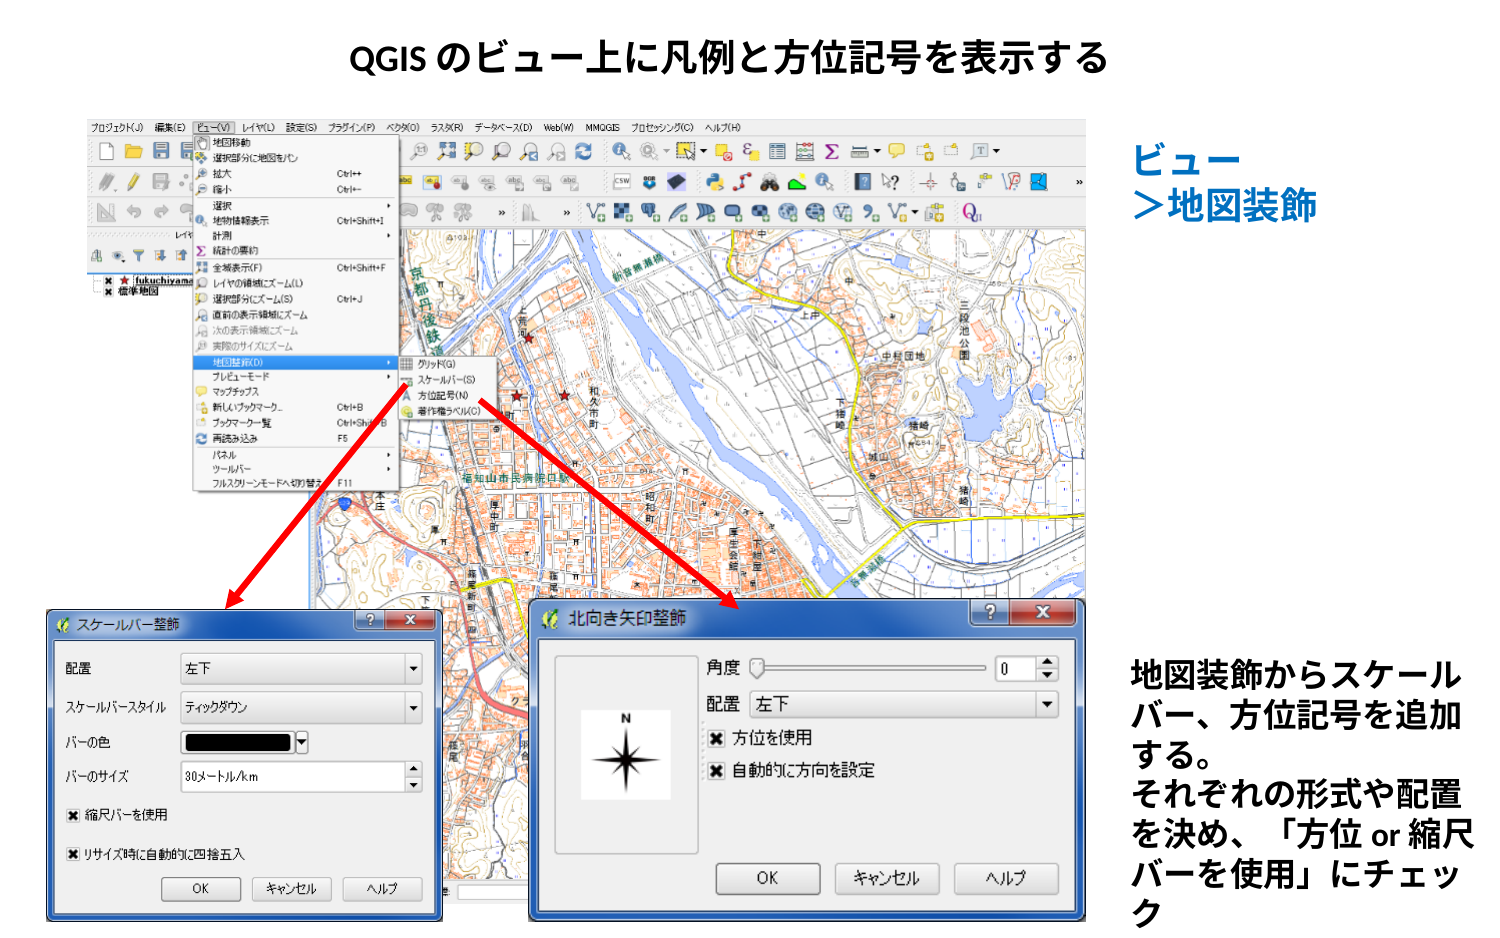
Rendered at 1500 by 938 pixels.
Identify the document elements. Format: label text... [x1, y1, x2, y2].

text_box 地図装飾からスケールバー、方位記号を追加する。 それぞれの形式や配置を決め、「方位or縮尺バーを使用」にチェック [1115, 646, 1491, 938]
text_box ビュー ＞地図装飾 [1115, 130, 1416, 235]
picture [46, 119, 1086, 922]
text_box QGISのビュー上に凡例と方位記号を表示する [334, 26, 1126, 87]
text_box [479, 399, 739, 610]
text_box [224, 384, 407, 610]
